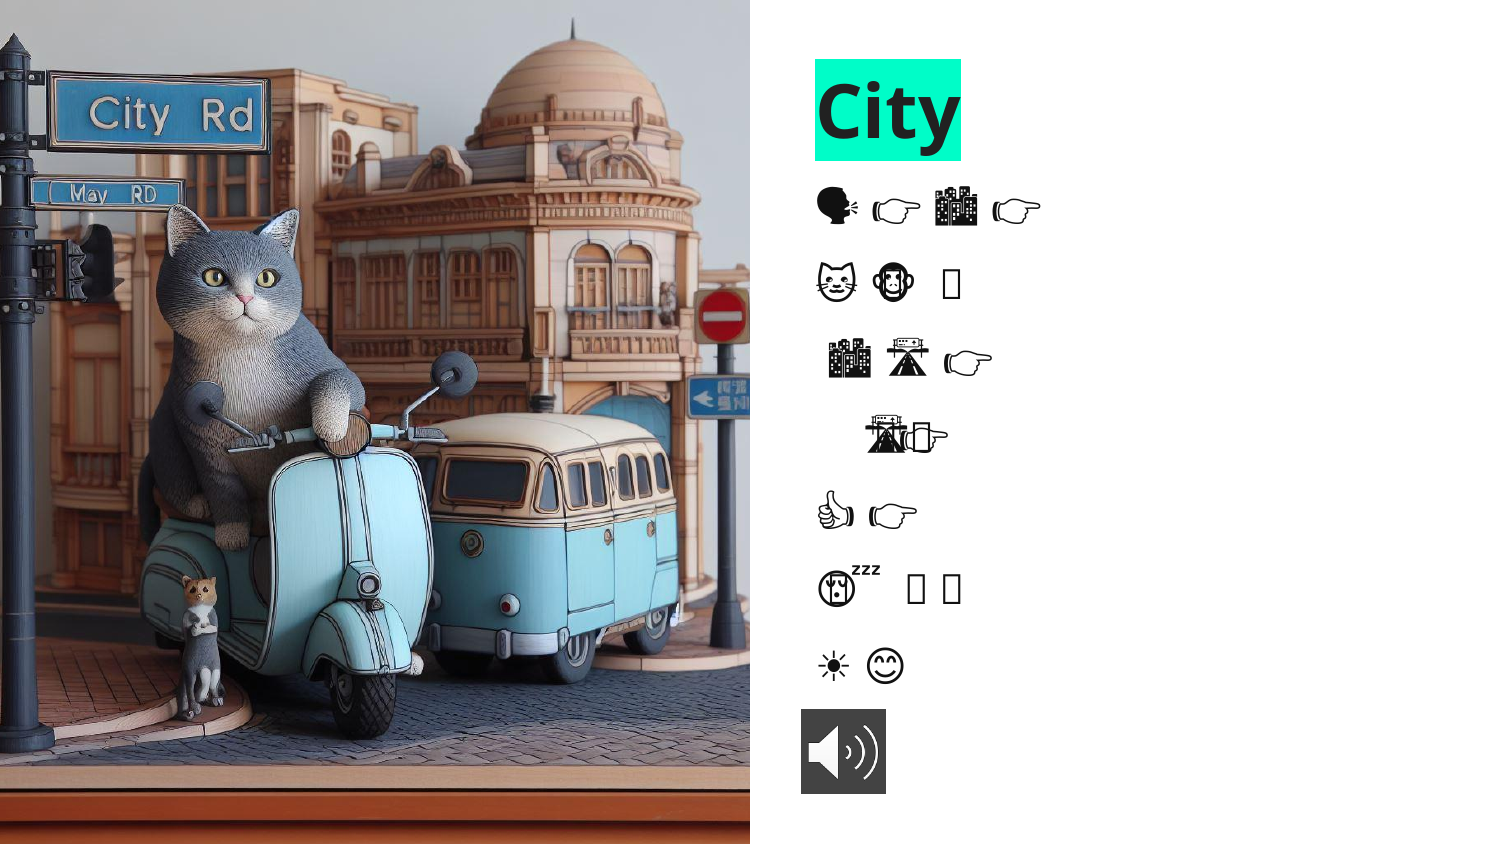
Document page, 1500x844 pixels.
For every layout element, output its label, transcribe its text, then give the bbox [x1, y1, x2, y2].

title City [800, 48, 1454, 152]
picture [799, 708, 887, 796]
list 🗣️ 👉 🏙️ 👉 🐱 🔵 🐵 👉 🚗 🏙️ 🛣️ 👉 🛣️ 🌼 👉 👍 👉 ⬛ 😴 💩 👉 ☀️ 😊 👉 [800, 159, 1454, 721]
picture [0, 0, 751, 844]
